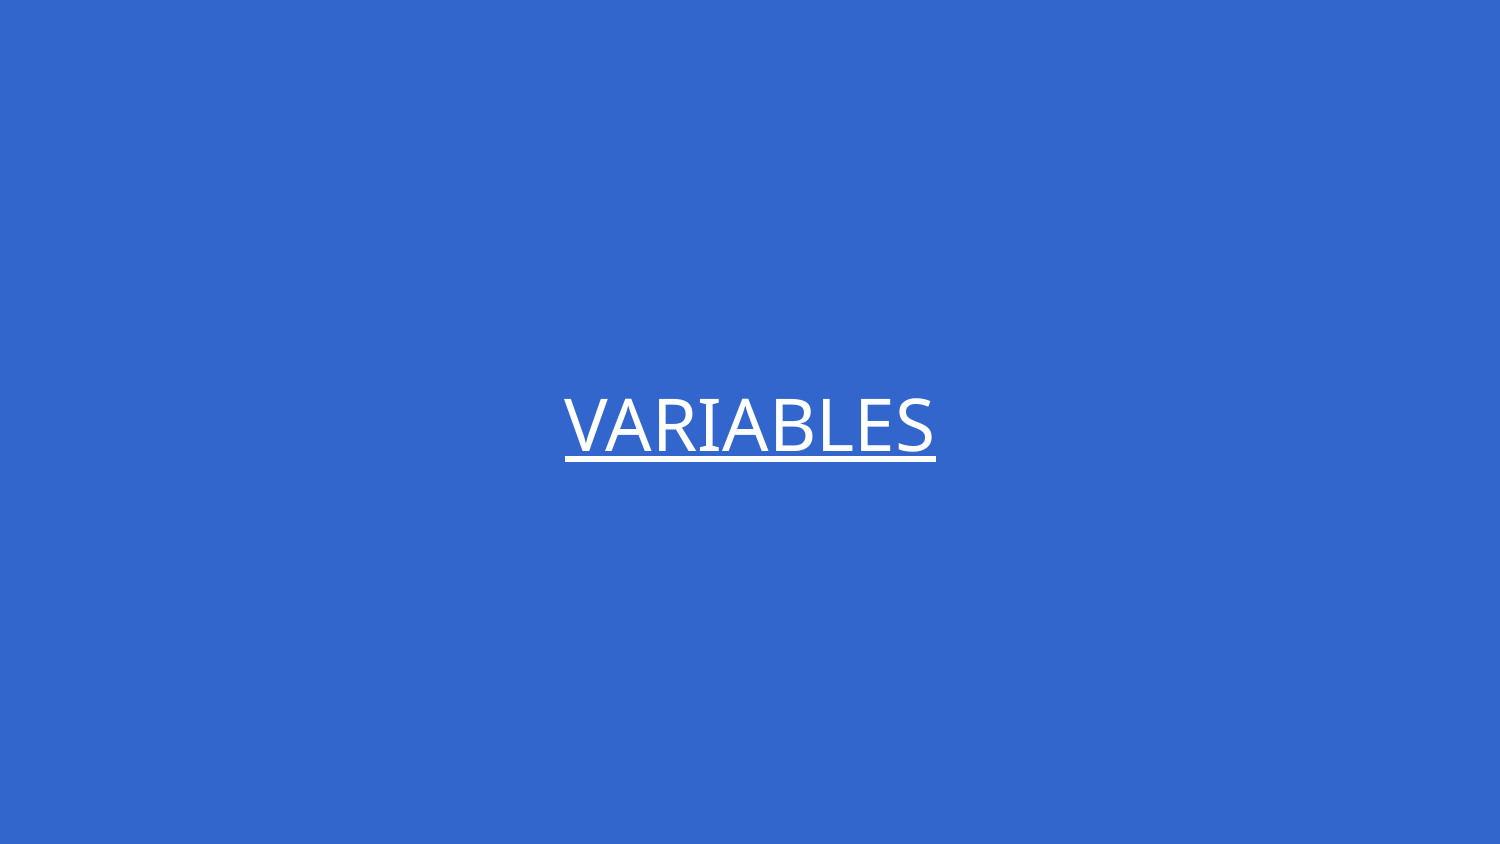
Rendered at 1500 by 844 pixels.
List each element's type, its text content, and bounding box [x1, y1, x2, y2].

title VARIABLES [0, 0, 1500, 844]
